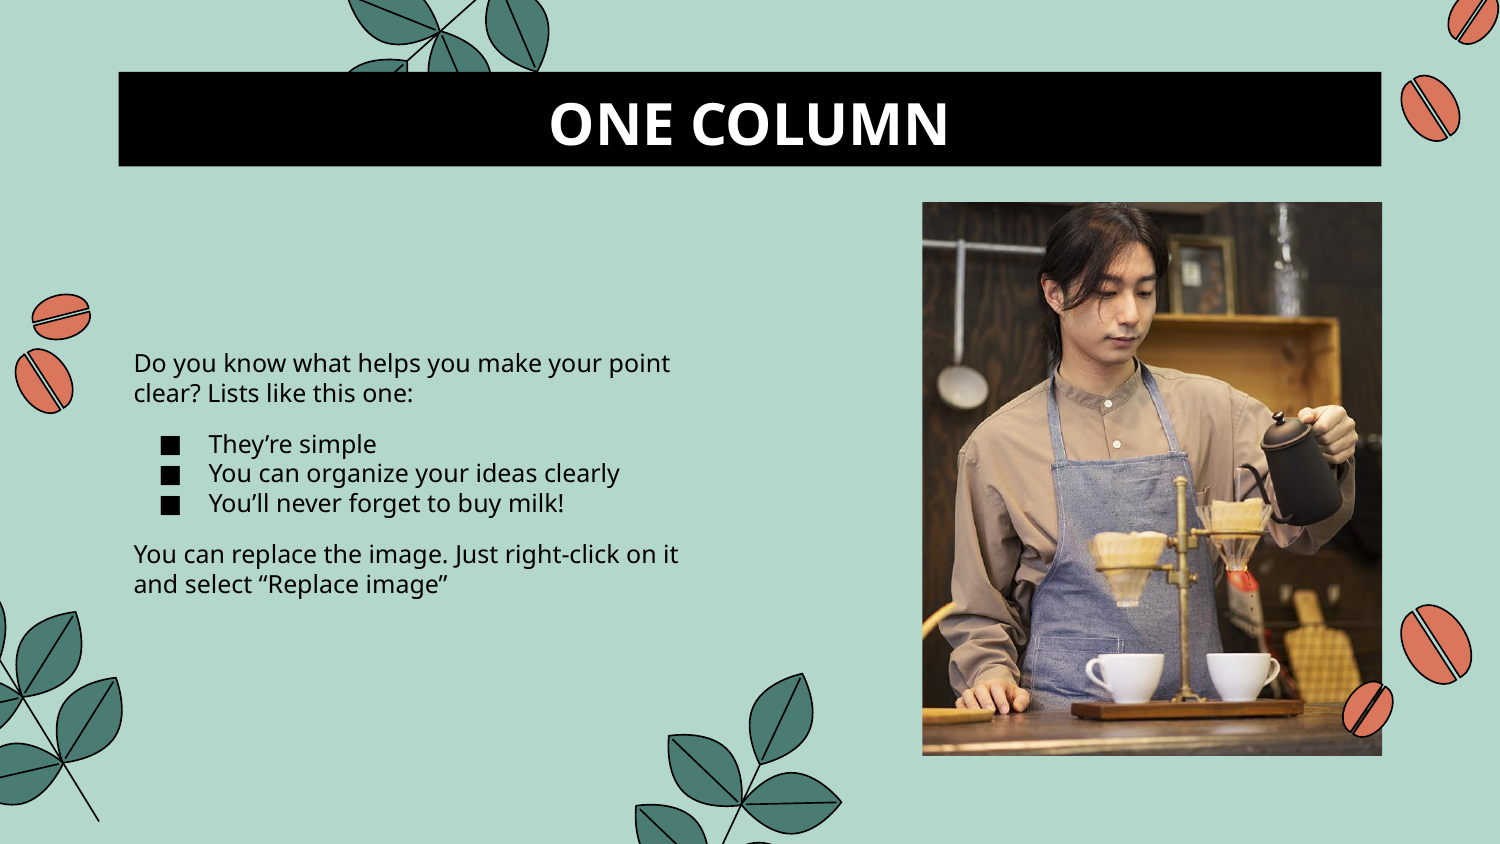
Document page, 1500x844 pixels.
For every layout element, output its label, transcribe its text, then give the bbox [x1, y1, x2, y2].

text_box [1331, 604, 1475, 746]
picture [921, 202, 1383, 756]
title ONE COLUMN [118, 71, 1382, 167]
list Do you know what helps you make your point clear? Lists like this one: They’re simple You can organize your ideas clearly You’ll never forget to buy milk! You can replace the image. Just right-click on it and select “Replace image” [118, 332, 712, 628]
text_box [625, 707, 854, 844]
